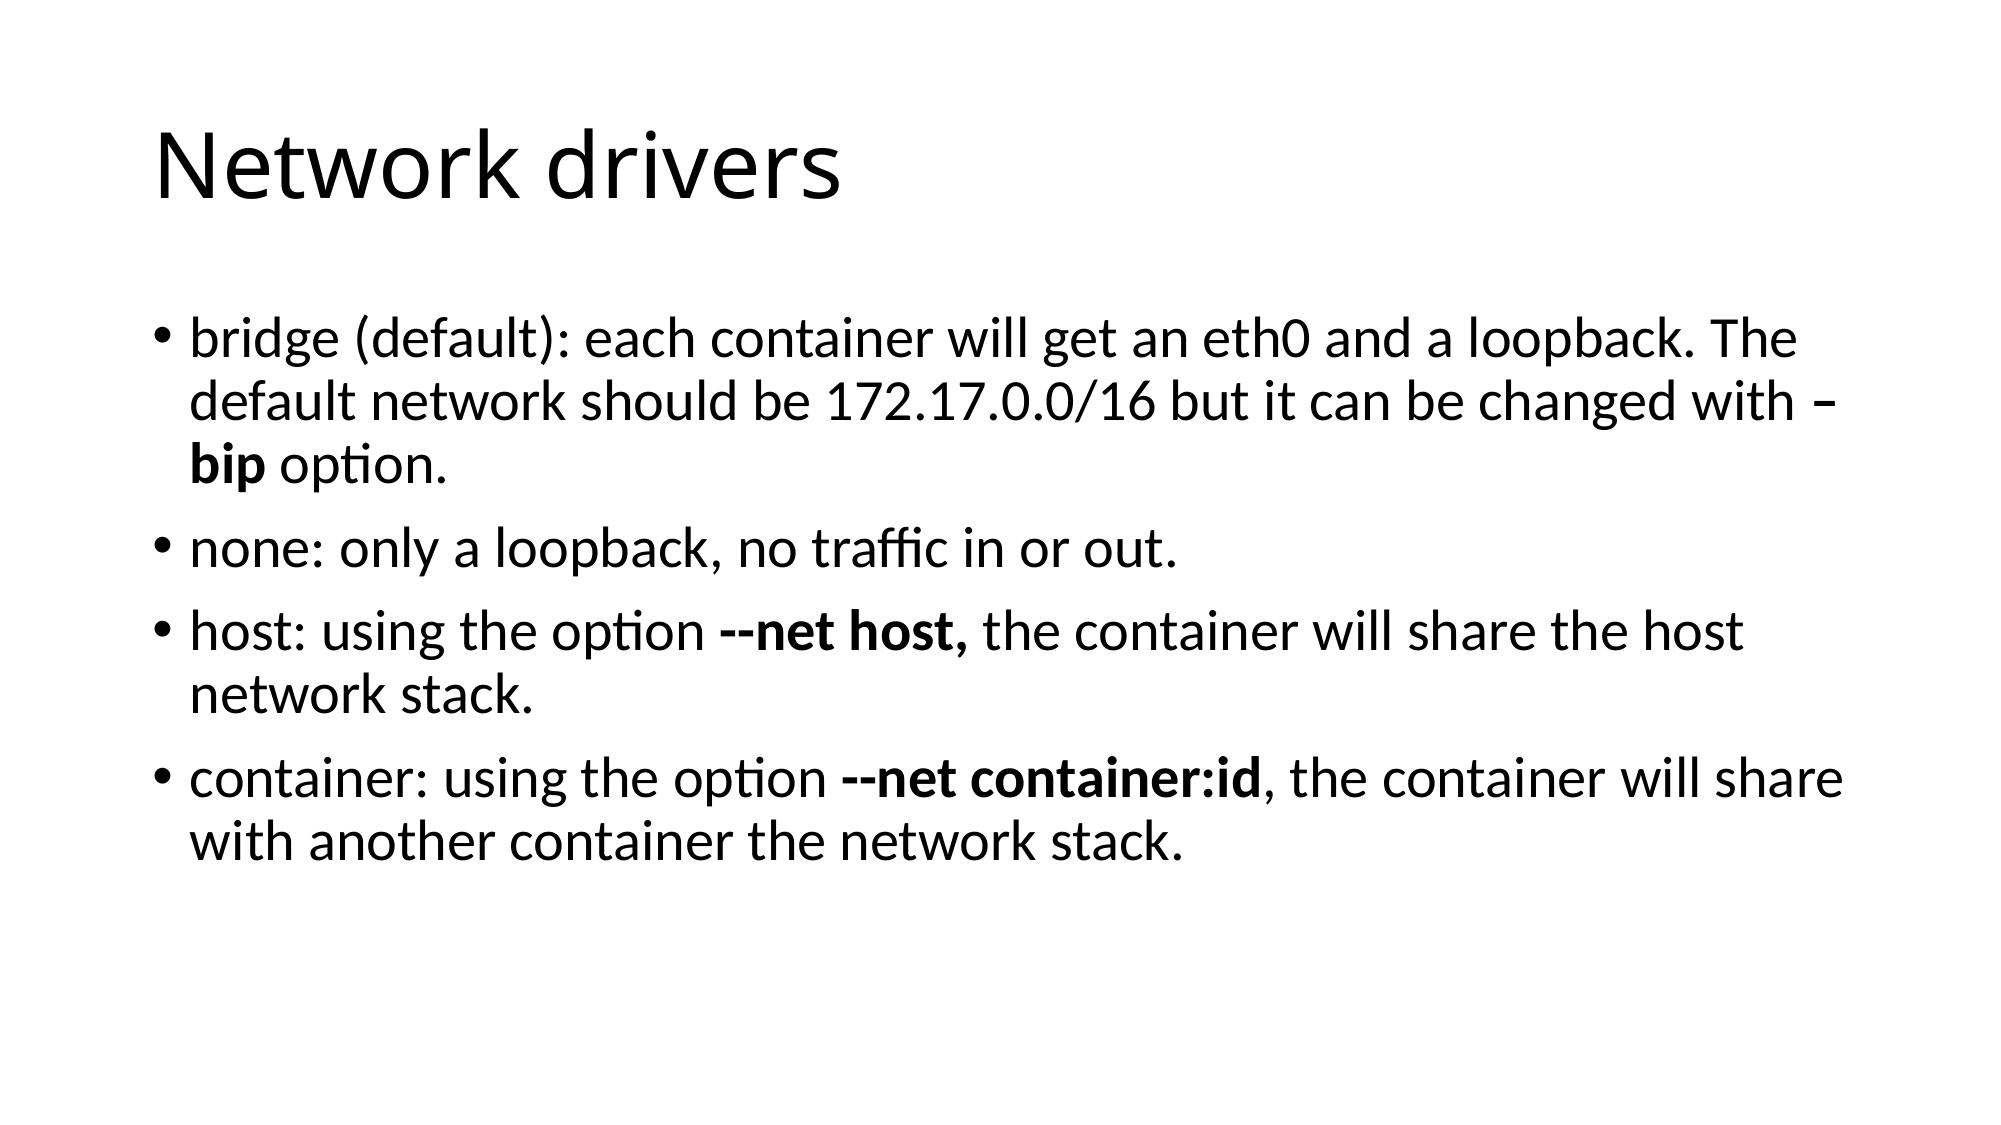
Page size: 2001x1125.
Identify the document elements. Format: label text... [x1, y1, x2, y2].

title Network drivers [137, 59, 1863, 278]
list bridge (default): each container will get an eth0 and a loopback. The default network should be 172.17.0.0/16 but it can be changed with –bip option. none: only a loopback, no traffic in or out. host: using the option --net host, the container will share the host network stack. container: using the option --net container:id, the container will share with another container the network stack. [137, 299, 1863, 1014]
